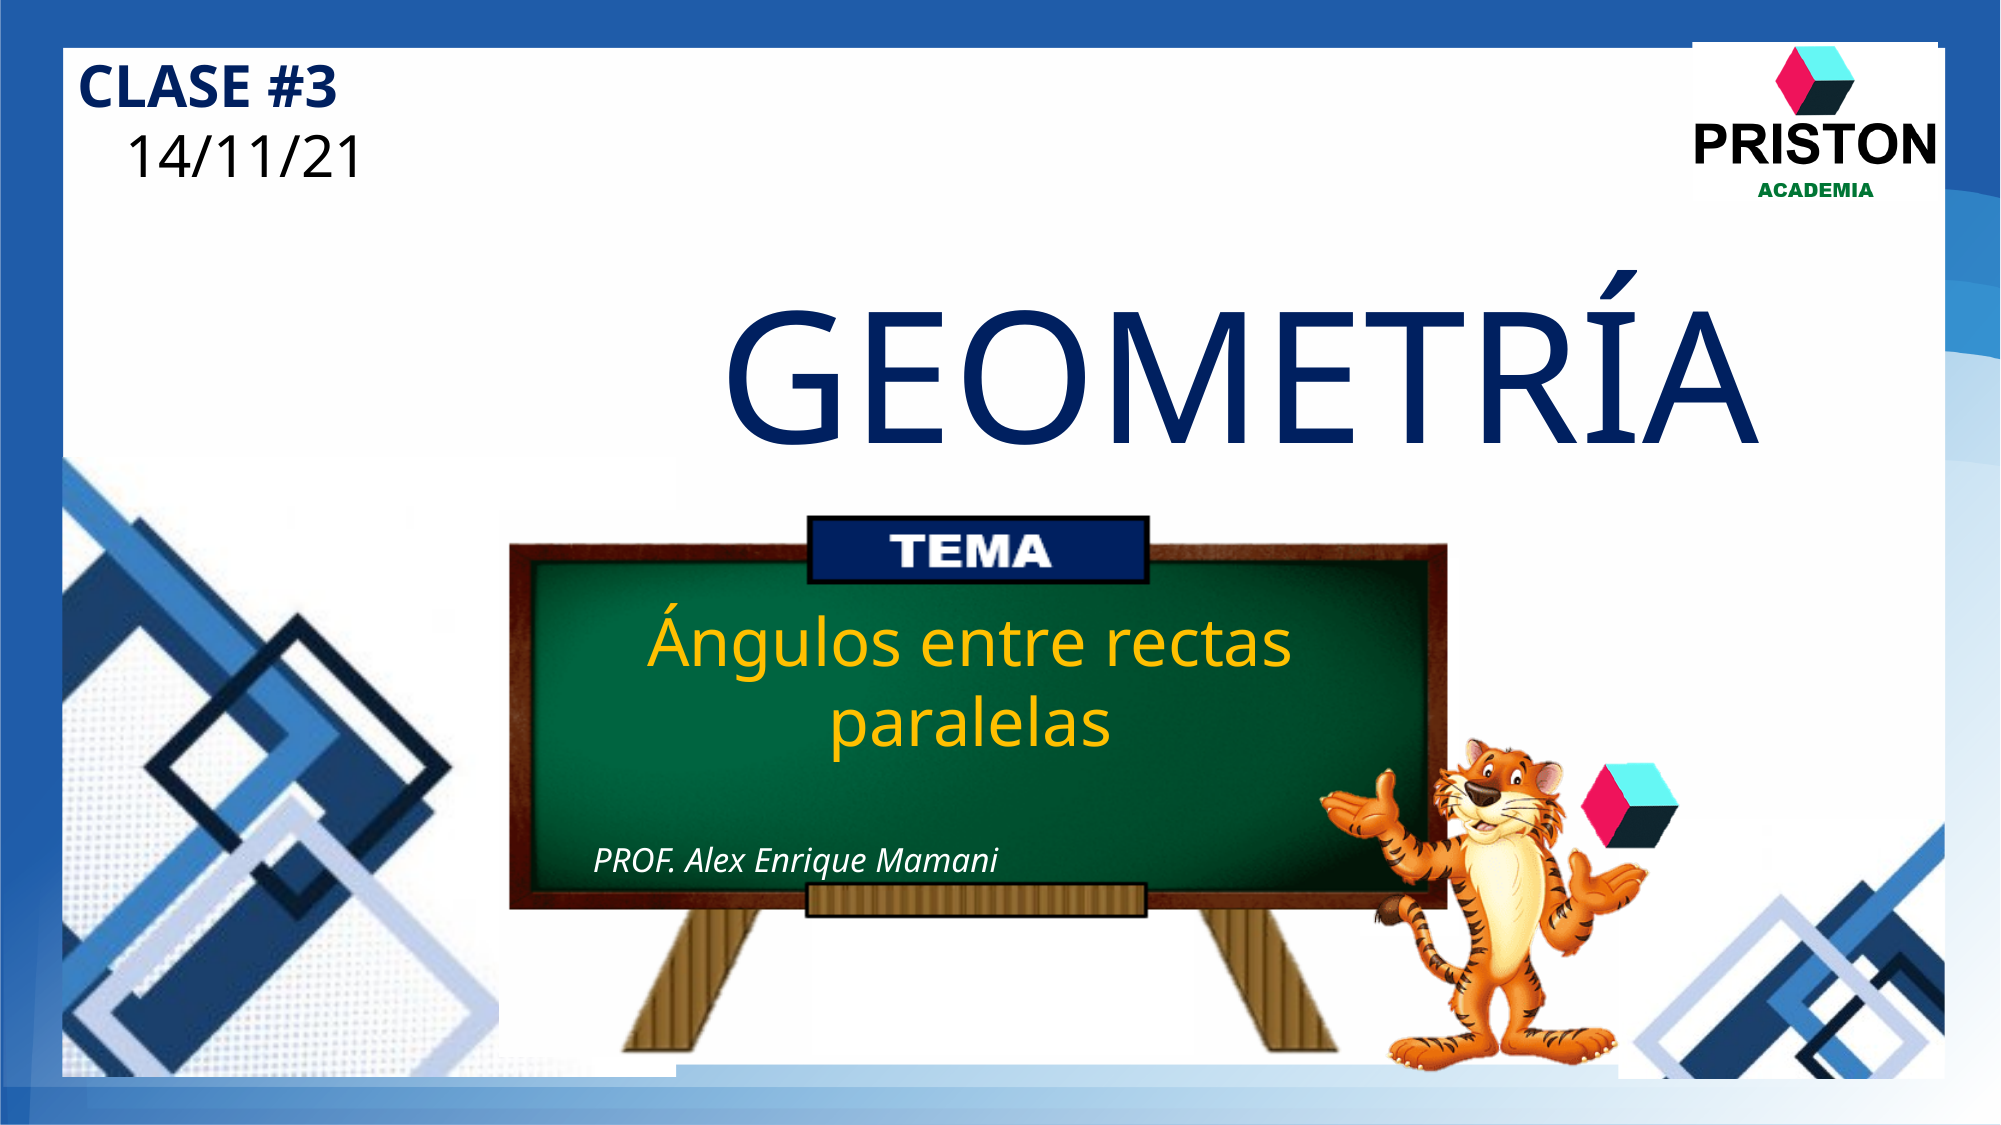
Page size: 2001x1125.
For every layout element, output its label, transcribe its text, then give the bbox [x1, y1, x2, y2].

text_box 14/11/21 [47, 111, 383, 197]
picture [0, 0, 2001, 1125]
text_box GEOMETRÍA [253, 253, 1973, 488]
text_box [1267, 684, 1701, 1077]
text_box CLASE #3 [62, 41, 532, 127]
